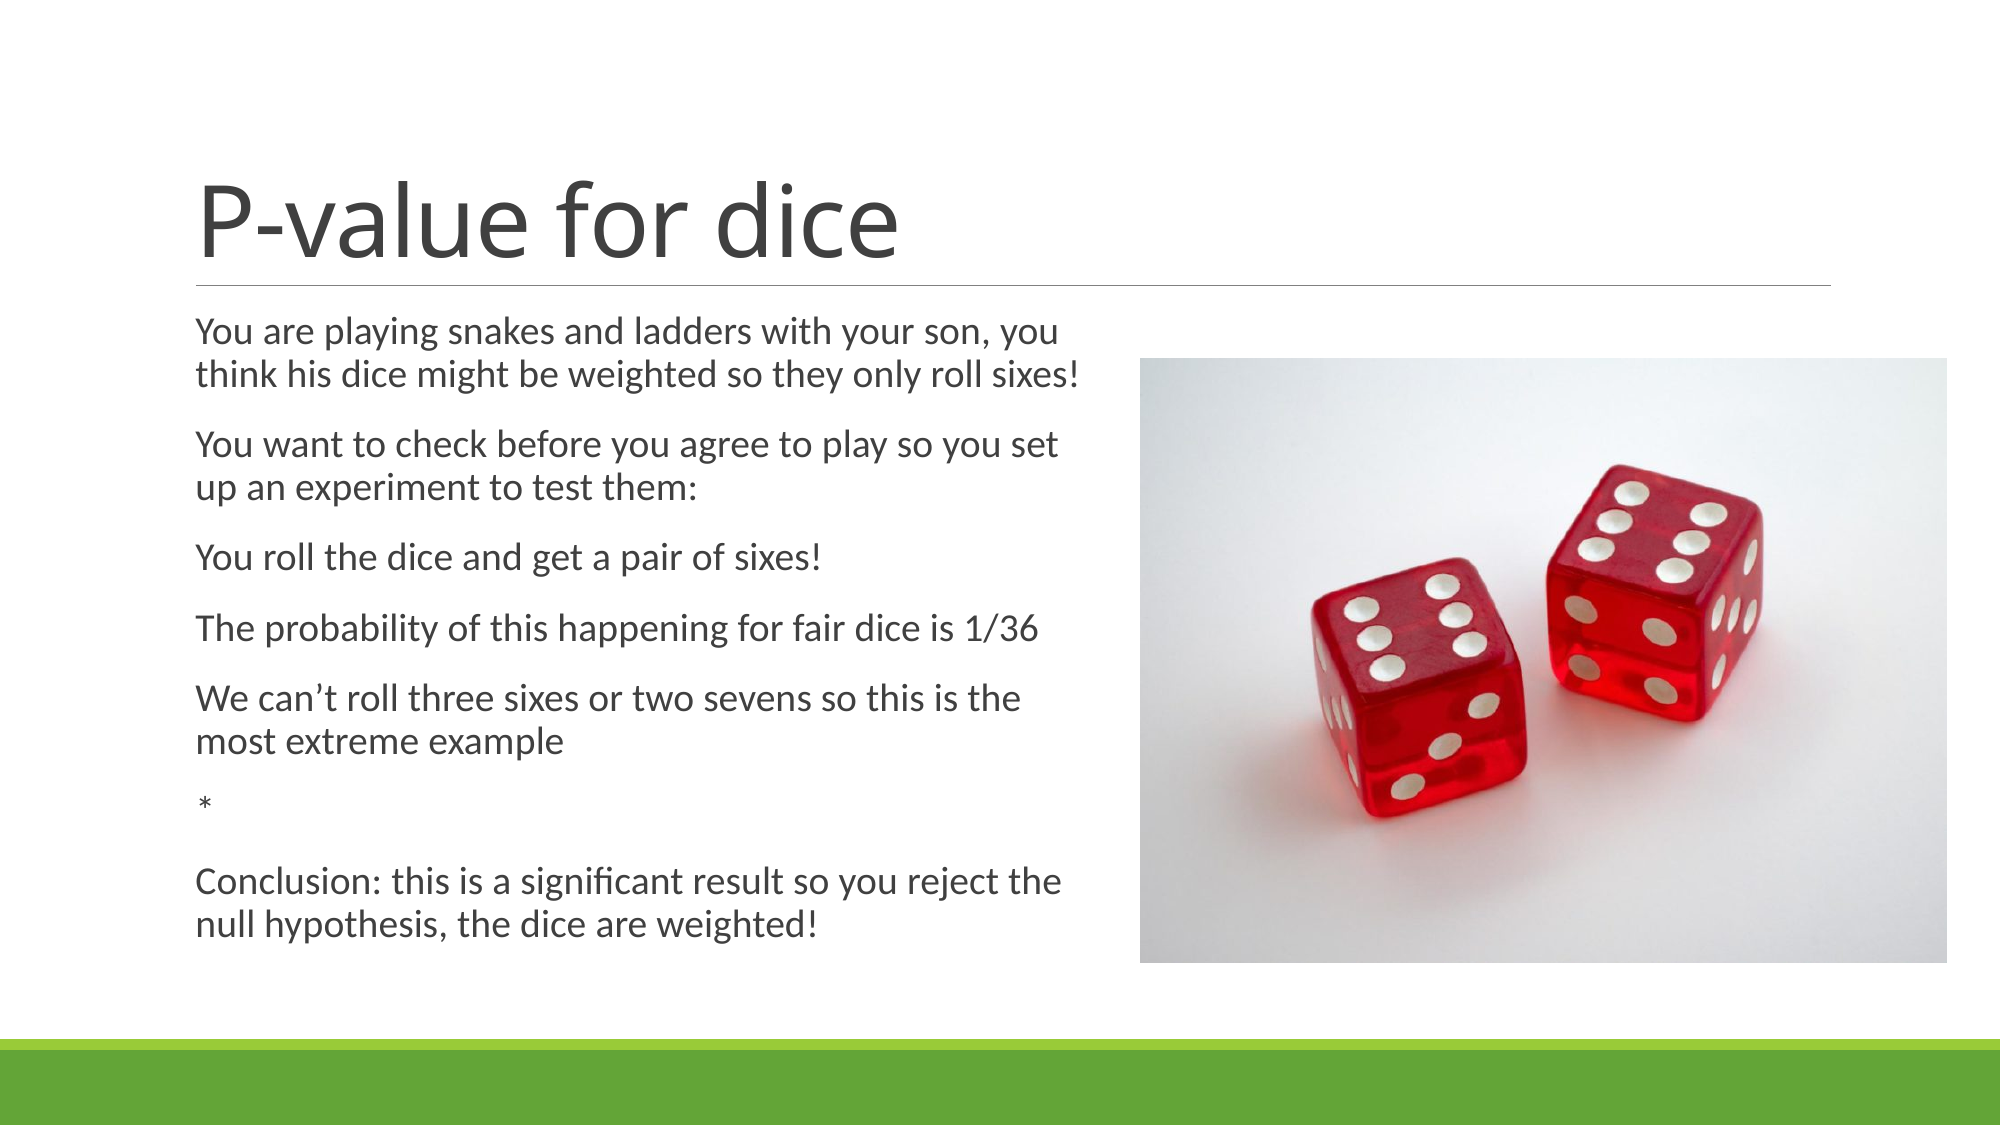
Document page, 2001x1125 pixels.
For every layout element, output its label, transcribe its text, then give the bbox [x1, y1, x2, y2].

title P-value for dice [180, 47, 1830, 285]
picture [1140, 357, 1948, 964]
